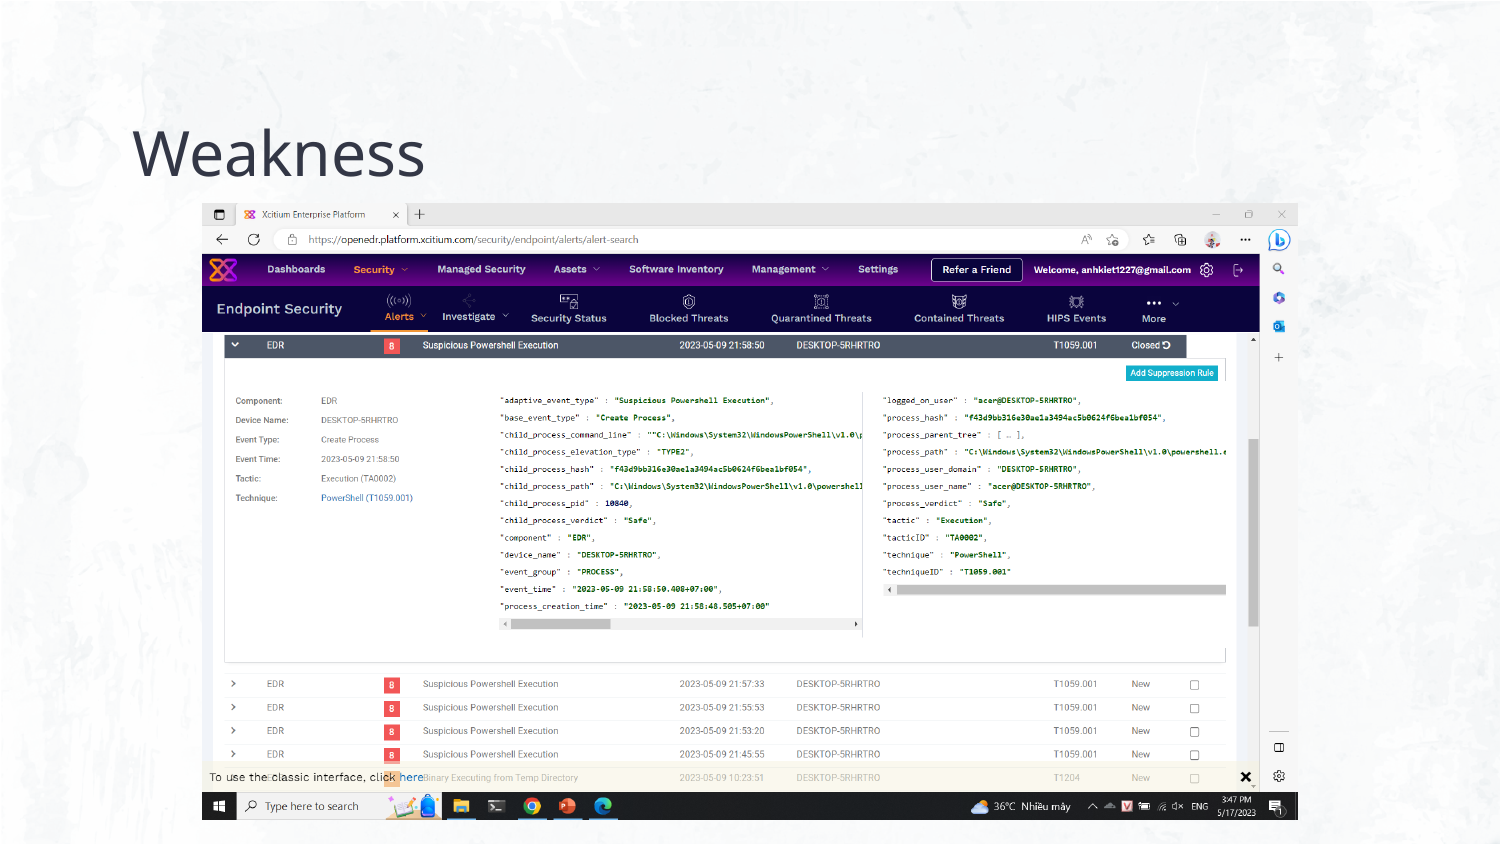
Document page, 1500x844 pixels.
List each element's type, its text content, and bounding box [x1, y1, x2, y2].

title Weakness [117, 87, 1383, 204]
picture [2, 2, 1500, 844]
